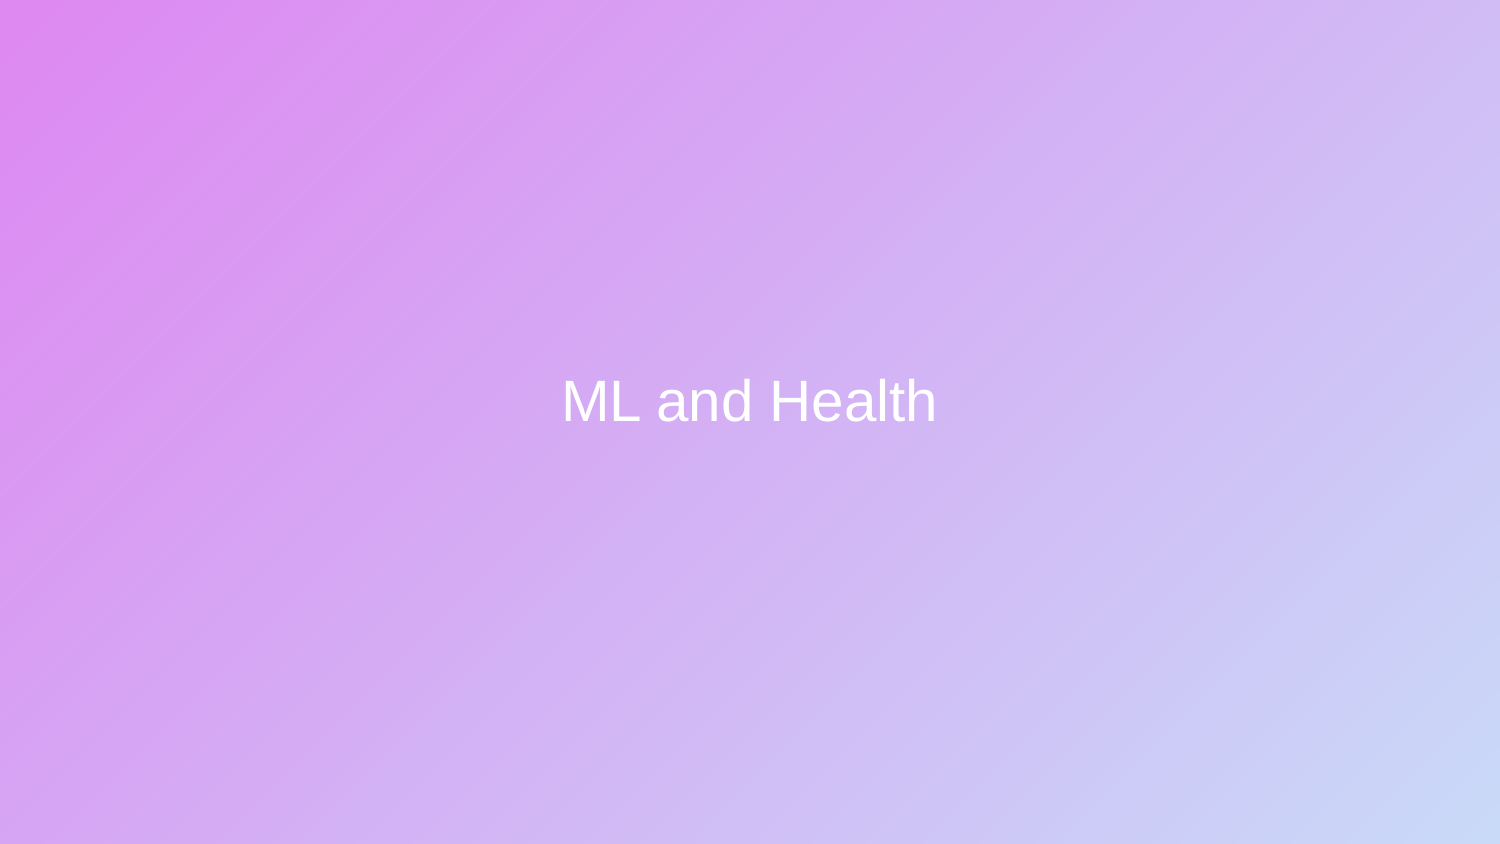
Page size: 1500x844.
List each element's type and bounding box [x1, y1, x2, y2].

title [51, 348, 1449, 442]
